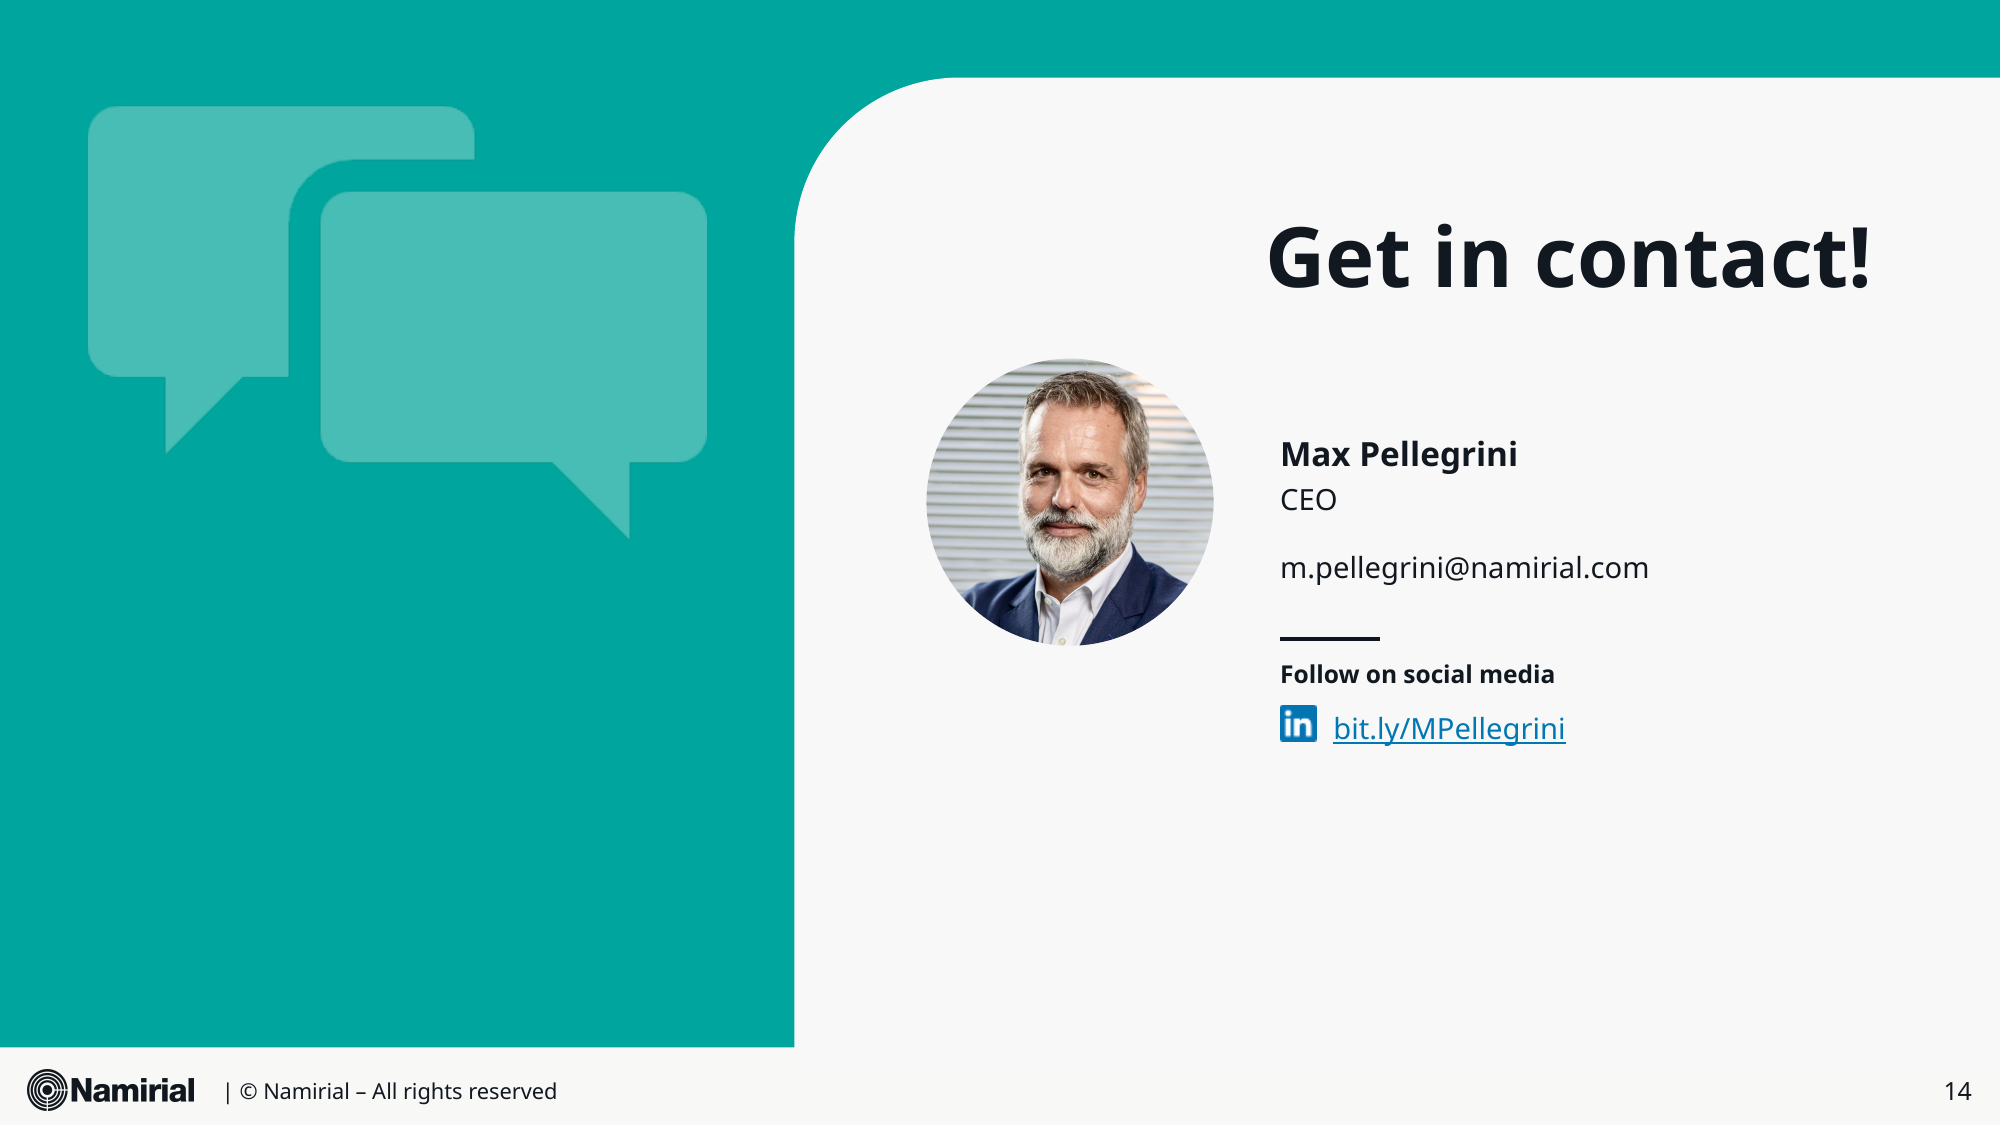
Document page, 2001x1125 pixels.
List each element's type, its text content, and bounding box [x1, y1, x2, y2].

picture [926, 358, 1214, 646]
list CEO [1280, 484, 1784, 524]
list bit.ly/MPellegrini [1280, 698, 1784, 812]
list Follow on social media [1280, 648, 1784, 697]
picture [26, 0, 770, 696]
picture [27, 1069, 194, 1111]
list m.pellegrini@namirial.com [1280, 542, 1784, 625]
list Max Pellegrini [1280, 427, 1784, 481]
